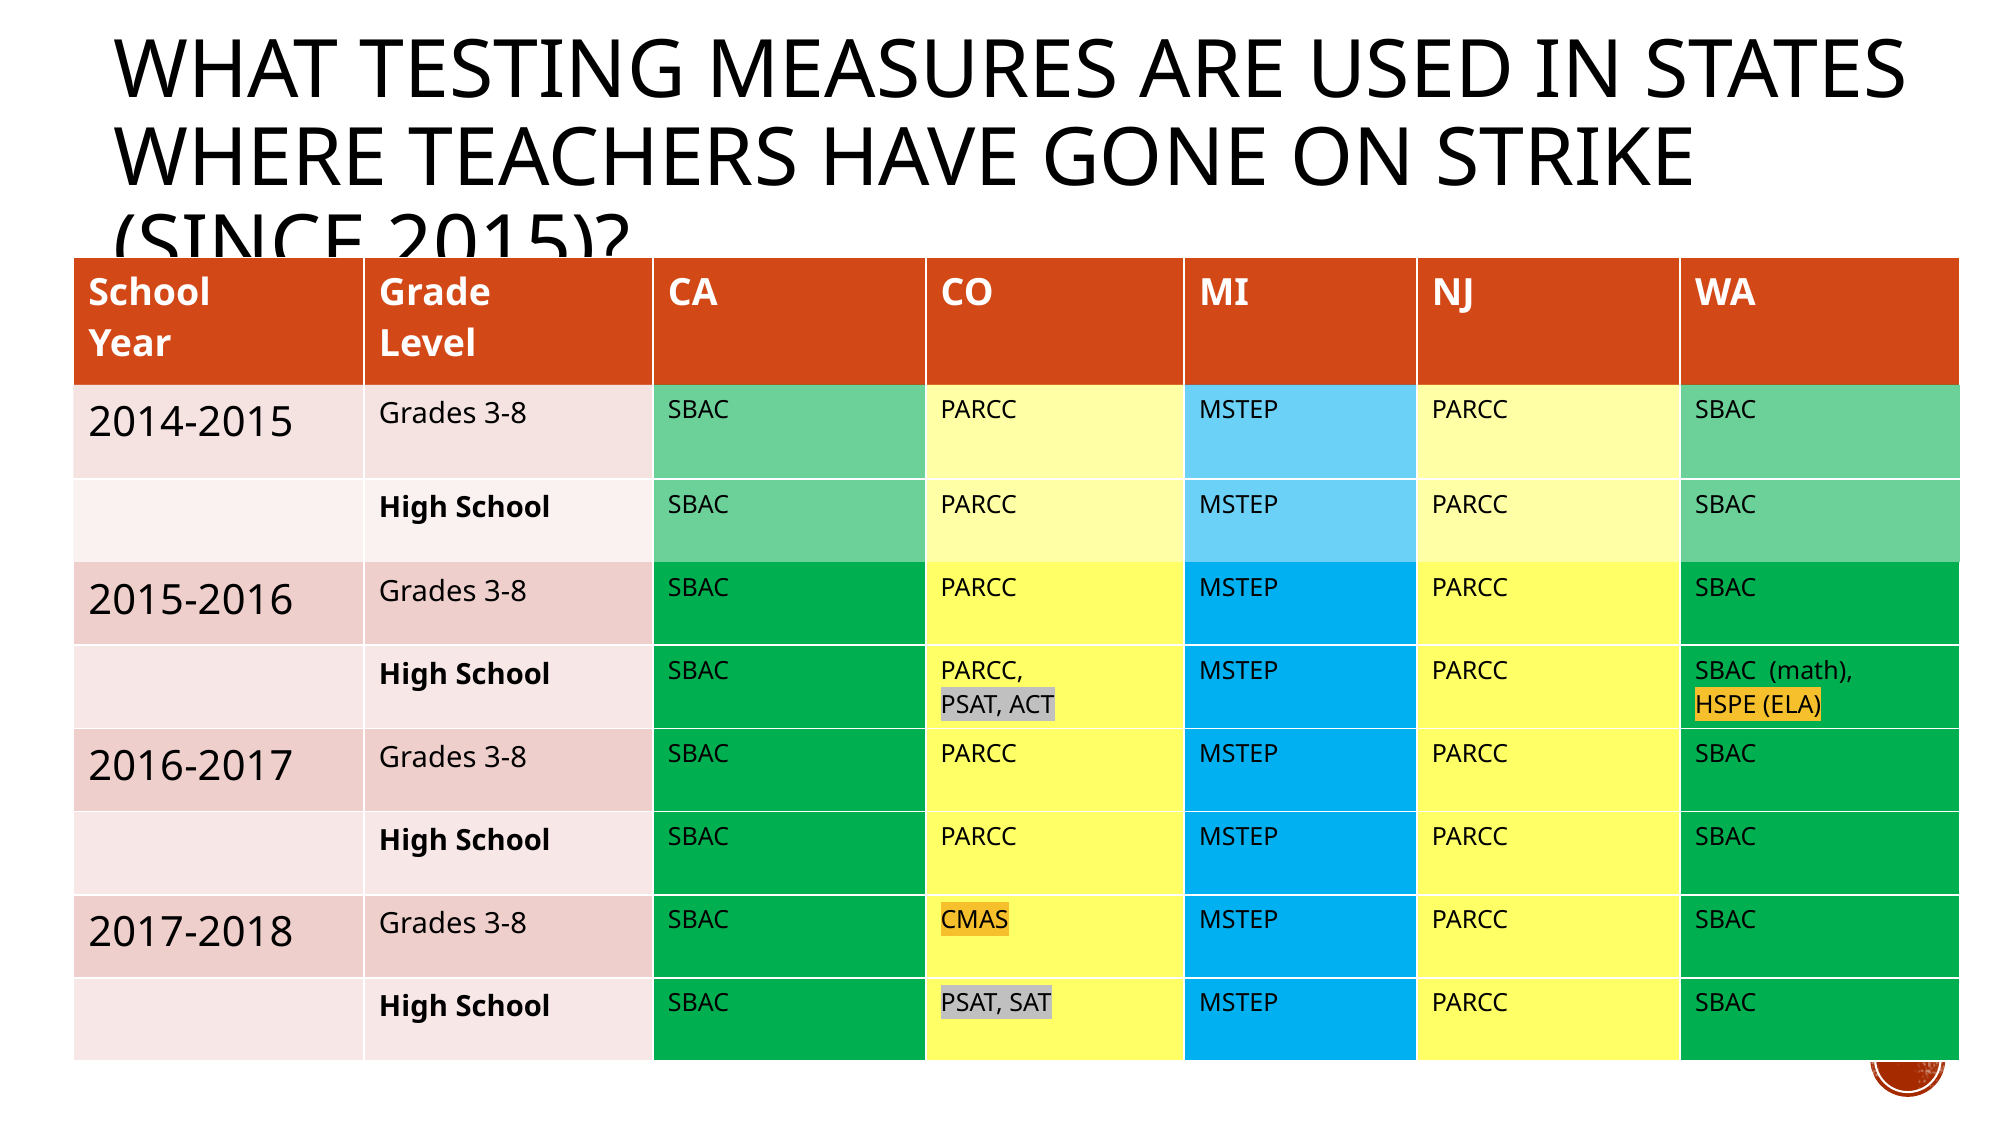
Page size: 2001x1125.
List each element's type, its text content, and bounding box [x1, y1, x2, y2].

table_cell [73, 480, 363, 562]
table_cell SBAC [1681, 812, 1959, 894]
table_cell MSTEP [1185, 385, 1416, 478]
table_cell SBAC [1681, 729, 1959, 811]
table_cell SBAC [654, 562, 925, 644]
table_cell SBAC [654, 979, 925, 1060]
table_cell [74, 646, 363, 728]
table_cell MSTEP [1185, 812, 1416, 894]
table_cell 2016-2017 [74, 729, 363, 811]
table_cell SBAC [1681, 480, 1960, 562]
table_cell PARCC [927, 562, 1183, 644]
table_cell PARCC [1418, 480, 1679, 562]
table_header CA [654, 258, 925, 385]
table_cell PARCC [1418, 646, 1679, 728]
table_cell SBAC [1681, 385, 1960, 478]
table_header MI [1185, 258, 1416, 385]
table_cell SBAC [654, 729, 925, 811]
table_cell [74, 979, 363, 1060]
table_cell SBAC [654, 385, 925, 478]
table_cell PARCC, PSAT, ACT [927, 646, 1183, 728]
table_cell PARCC [927, 385, 1183, 478]
table_cell Grades 3-8 [365, 385, 652, 478]
table_cell SBAC [654, 480, 925, 562]
table_cell SBAC (math), HSPE (ELA) [1681, 646, 1959, 728]
table_cell PARCC [1418, 979, 1679, 1060]
table_cell Grades 3-8 [365, 562, 652, 644]
table_cell PARCC [1418, 729, 1679, 811]
table_header NJ [1418, 258, 1679, 385]
table_cell CMAS [927, 896, 1183, 977]
table_cell SBAC [654, 812, 925, 894]
table_cell Grades 3-8 [365, 729, 652, 811]
table_header School Year [74, 258, 363, 385]
table_cell MSTEP [1185, 562, 1416, 644]
table_cell PARCC [1418, 385, 1679, 478]
table_cell PARCC [927, 729, 1183, 811]
table_cell SBAC [654, 896, 925, 977]
table_cell PARCC [1418, 812, 1679, 894]
table_cell PSAT, SAT [927, 979, 1183, 1060]
table_cell SBAC [1681, 979, 1959, 1060]
table_cell SBAC [654, 646, 925, 728]
table_cell High School [365, 480, 652, 562]
table_cell Grades 3-8 [365, 896, 652, 977]
table_cell PARCC [927, 480, 1183, 562]
table_cell [74, 812, 363, 894]
table_cell MSTEP [1185, 729, 1416, 811]
table_cell MSTEP [1185, 480, 1416, 562]
table_header CO [927, 258, 1183, 385]
table_cell 2014-2015 [73, 385, 363, 478]
table_cell High School [365, 646, 652, 728]
table_cell High School [365, 812, 652, 894]
table_header Grade Level [365, 258, 652, 385]
table_cell 2015-2016 [74, 562, 363, 644]
table_cell PARCC [927, 812, 1183, 894]
table_cell MSTEP [1185, 979, 1416, 1060]
table_cell PARCC [1418, 562, 1679, 644]
table_cell High School [365, 979, 652, 1060]
table_cell MSTEP [1185, 646, 1416, 728]
table_cell 2017-2018 [74, 896, 363, 977]
table_header WA [1681, 258, 1959, 385]
table_cell SBAC [1681, 896, 1959, 977]
table_cell MSTEP [1185, 896, 1416, 977]
table_cell SBAC [1681, 562, 1959, 644]
title What testing measures are used in states where teachers have gone on strike (since 2015)? [98, 20, 1946, 257]
table_cell PARCC [1418, 896, 1679, 977]
